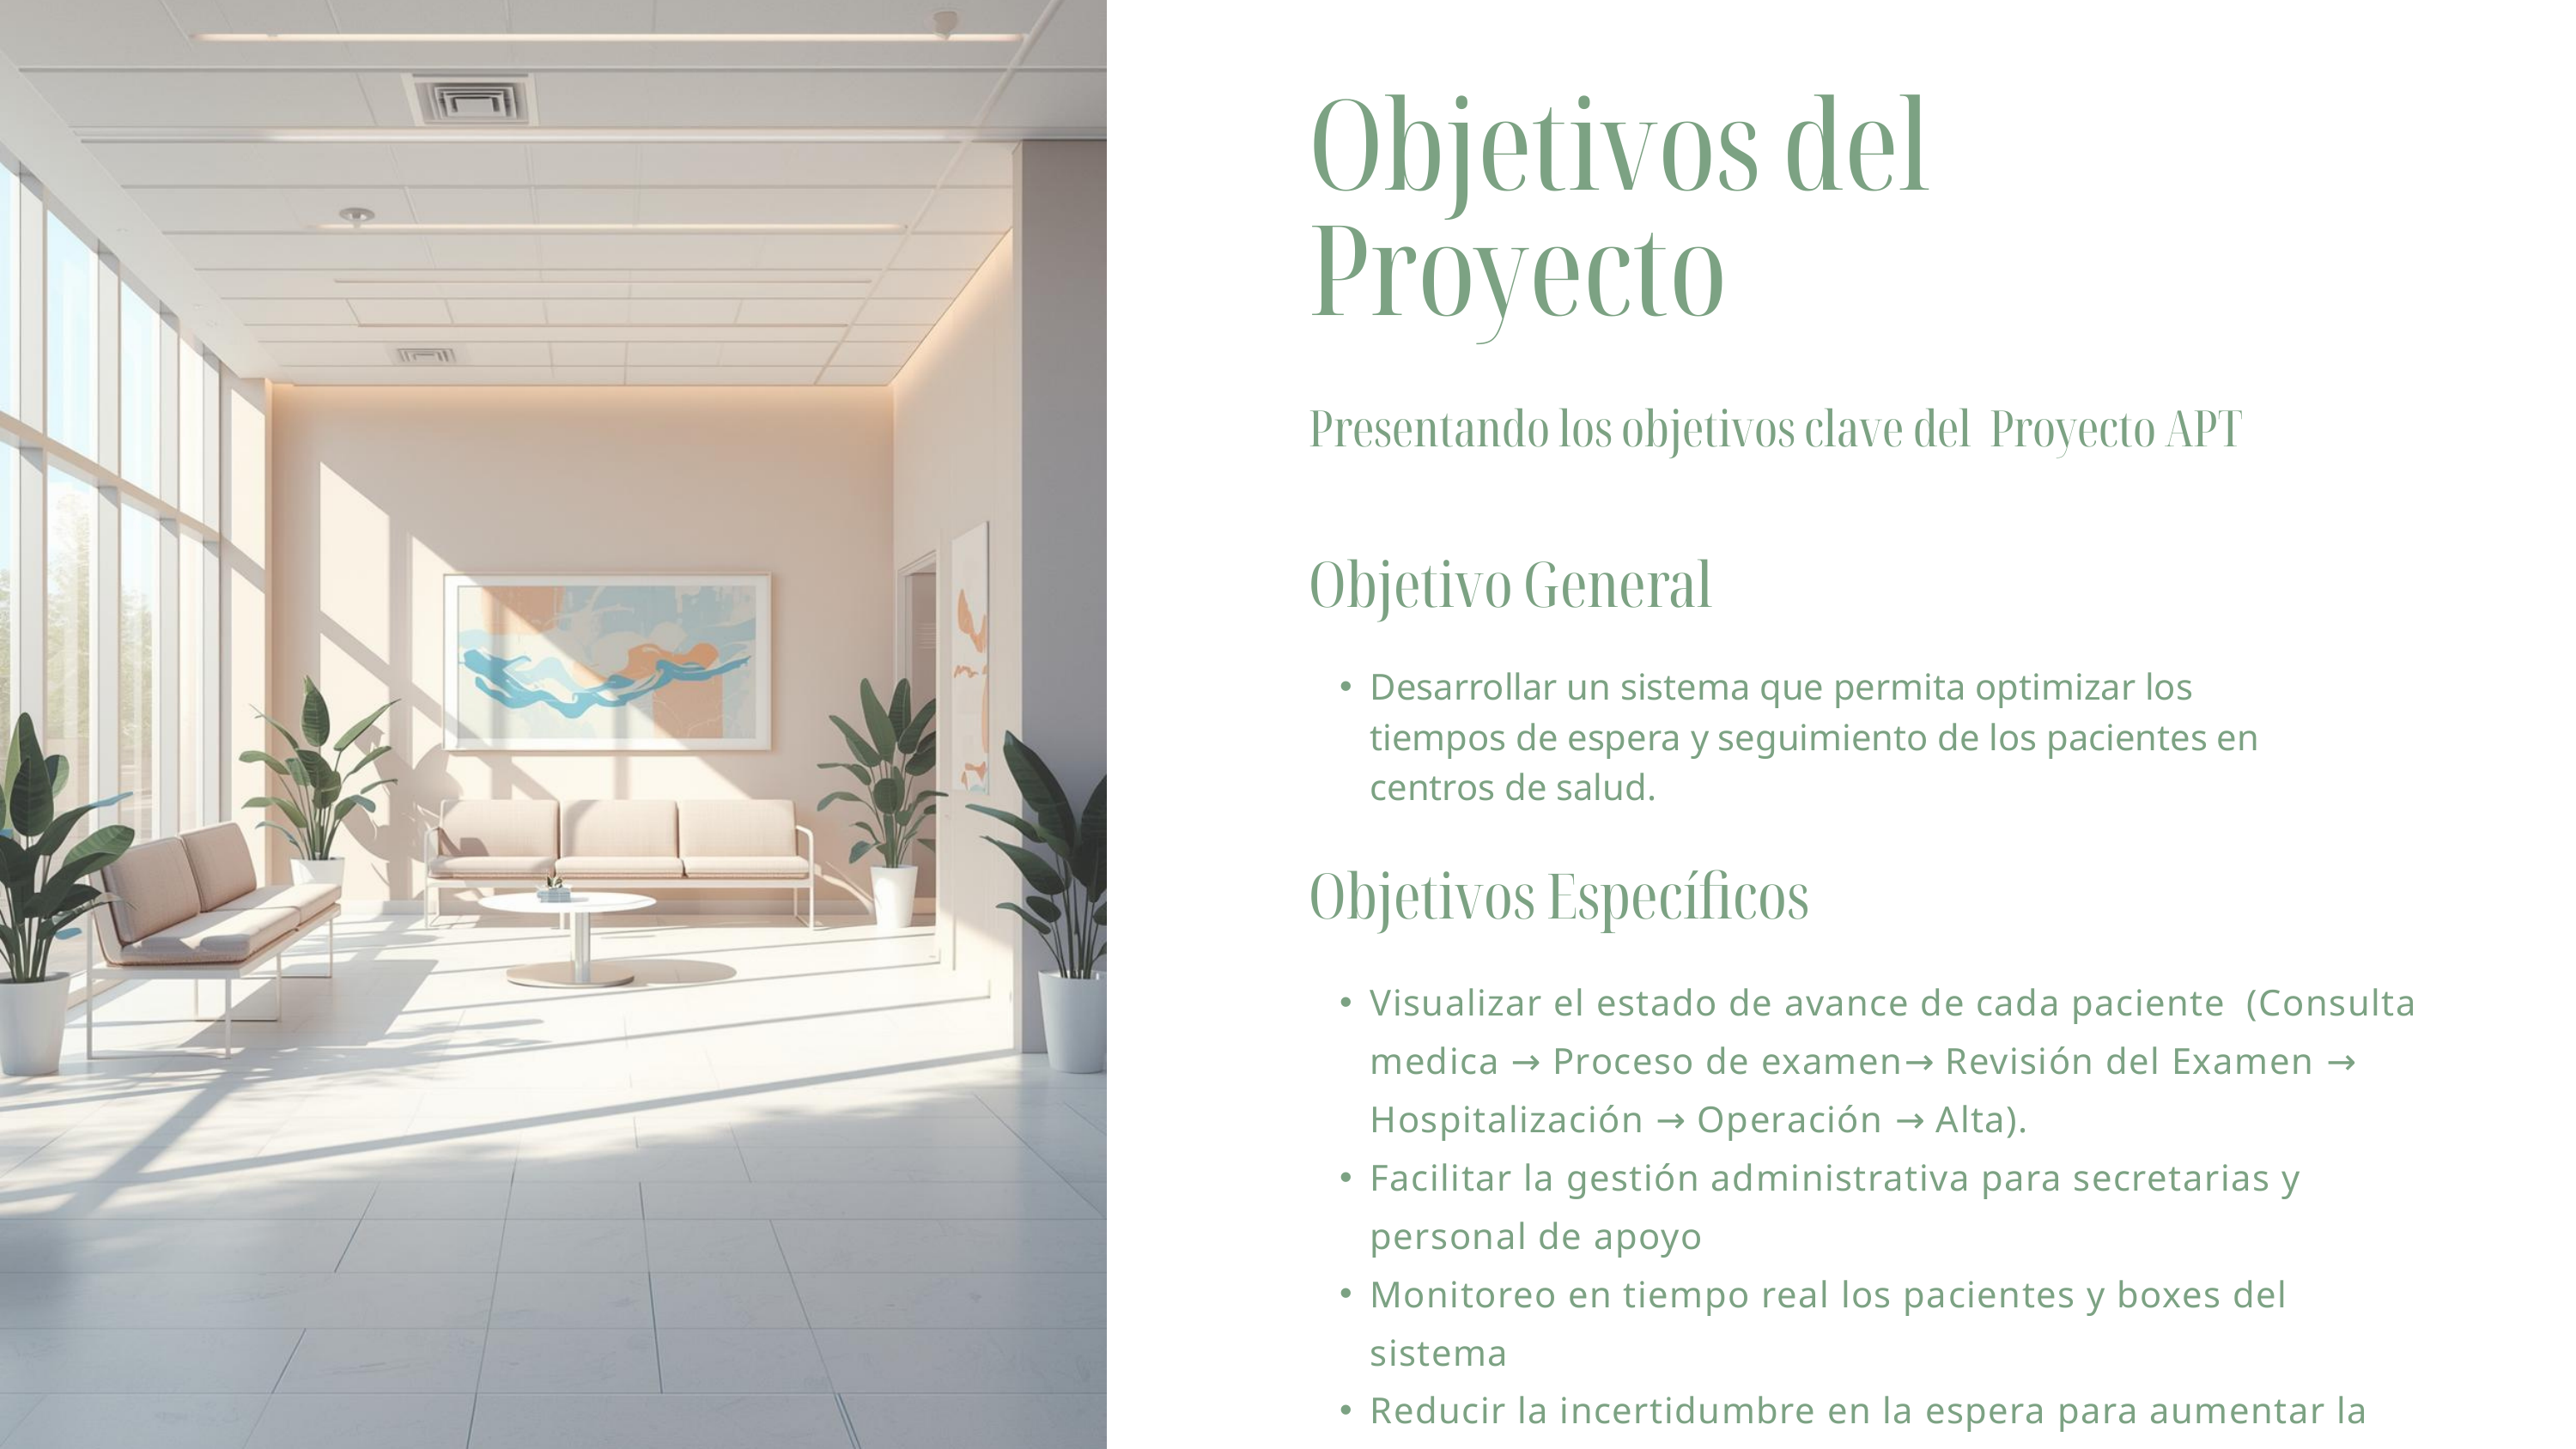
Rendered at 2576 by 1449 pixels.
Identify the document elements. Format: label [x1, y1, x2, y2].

text_box [1309, 76, 2323, 501]
text_box [0, 0, 1108, 1449]
text_box [1309, 854, 2427, 1423]
text_box [1309, 543, 2266, 808]
